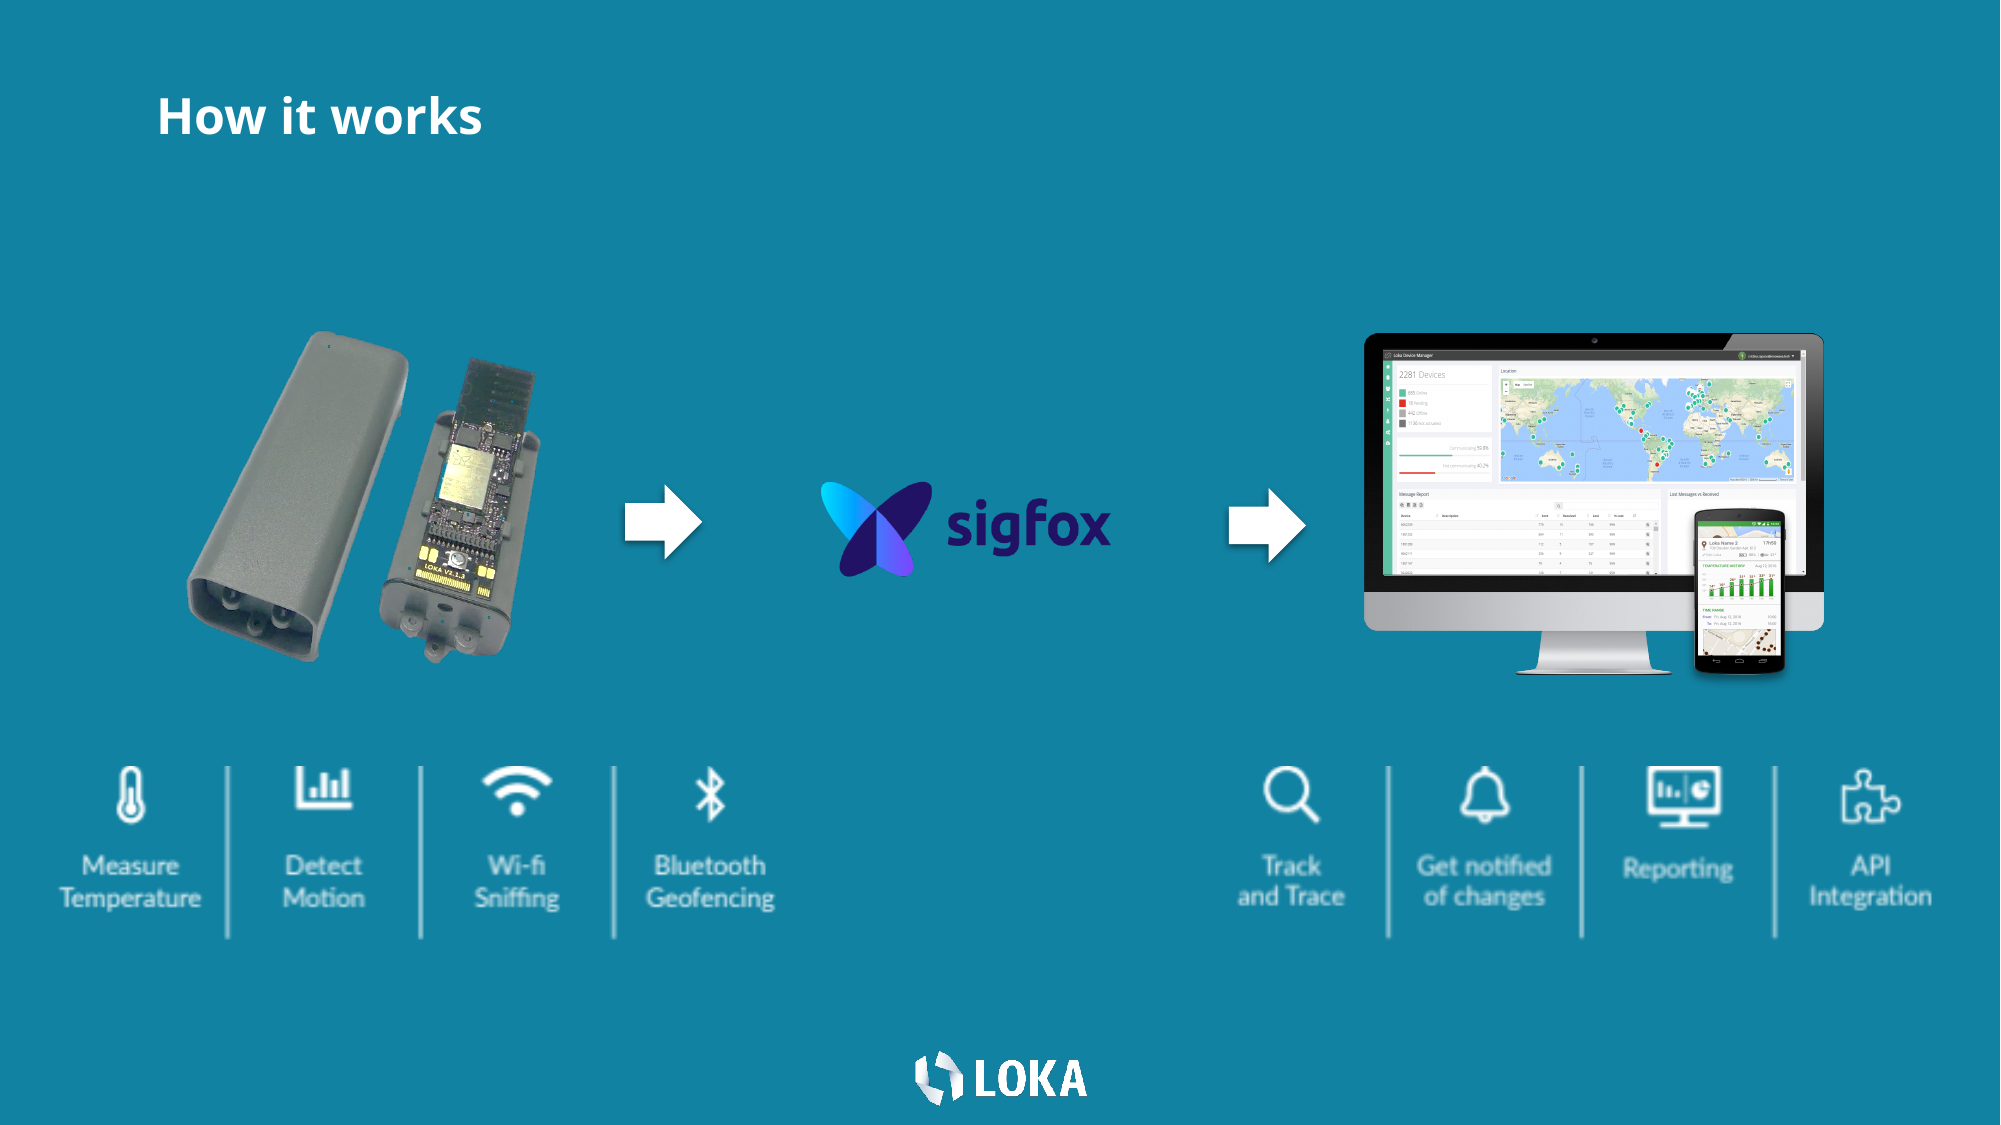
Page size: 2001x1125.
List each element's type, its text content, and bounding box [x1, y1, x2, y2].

picture [787, 442, 1143, 609]
text_box [1228, 487, 1307, 563]
picture [167, 315, 571, 701]
picture [1209, 766, 1951, 948]
picture [836, 985, 1166, 1125]
text_box How it works [148, 76, 492, 153]
picture [48, 766, 790, 945]
text_box [625, 484, 703, 560]
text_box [1364, 333, 1824, 675]
